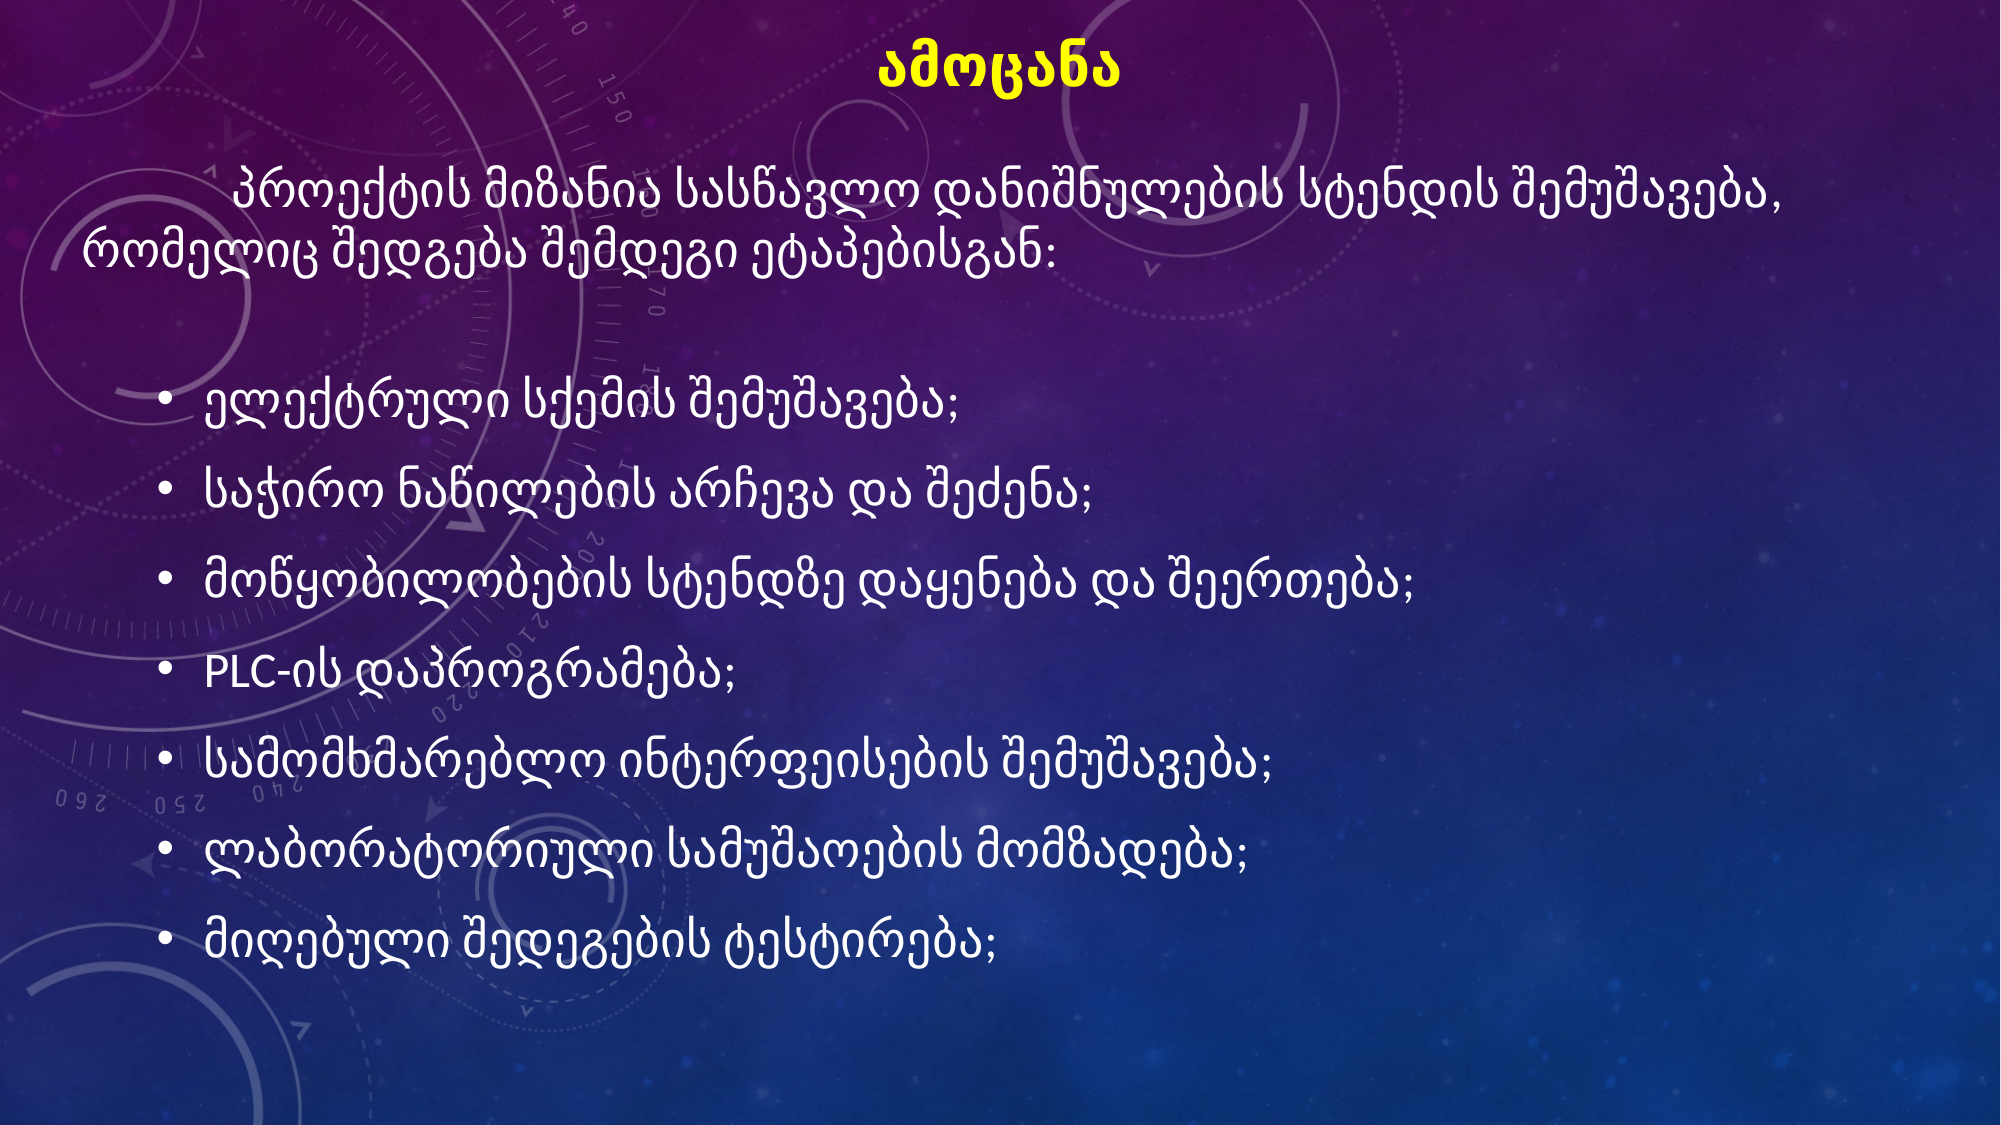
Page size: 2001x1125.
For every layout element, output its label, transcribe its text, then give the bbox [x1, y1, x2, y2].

text_box პროექტის მიზანია სასწავლო დანიშნულების სტენდის შემუშავება, რომელიც შედგება შემდეგი ეტაპებისგან: ელექტრული სქემის შემუშავება; საჭირო ნაწილების არჩევა და შეძენა; მოწყობილობების სტენდზე დაყენება და შეერთება; PLC-ის დაპროგრამება; სამომხმარებლო ინტერფეისების შემუშავება; ლაბორატორიული სამუშაოების მომზადება; მიღებული შედეგების ტესტირება; [66, 150, 1933, 975]
picture [0, 0, 2001, 1125]
text_box ამოცანა [89, 16, 1911, 106]
